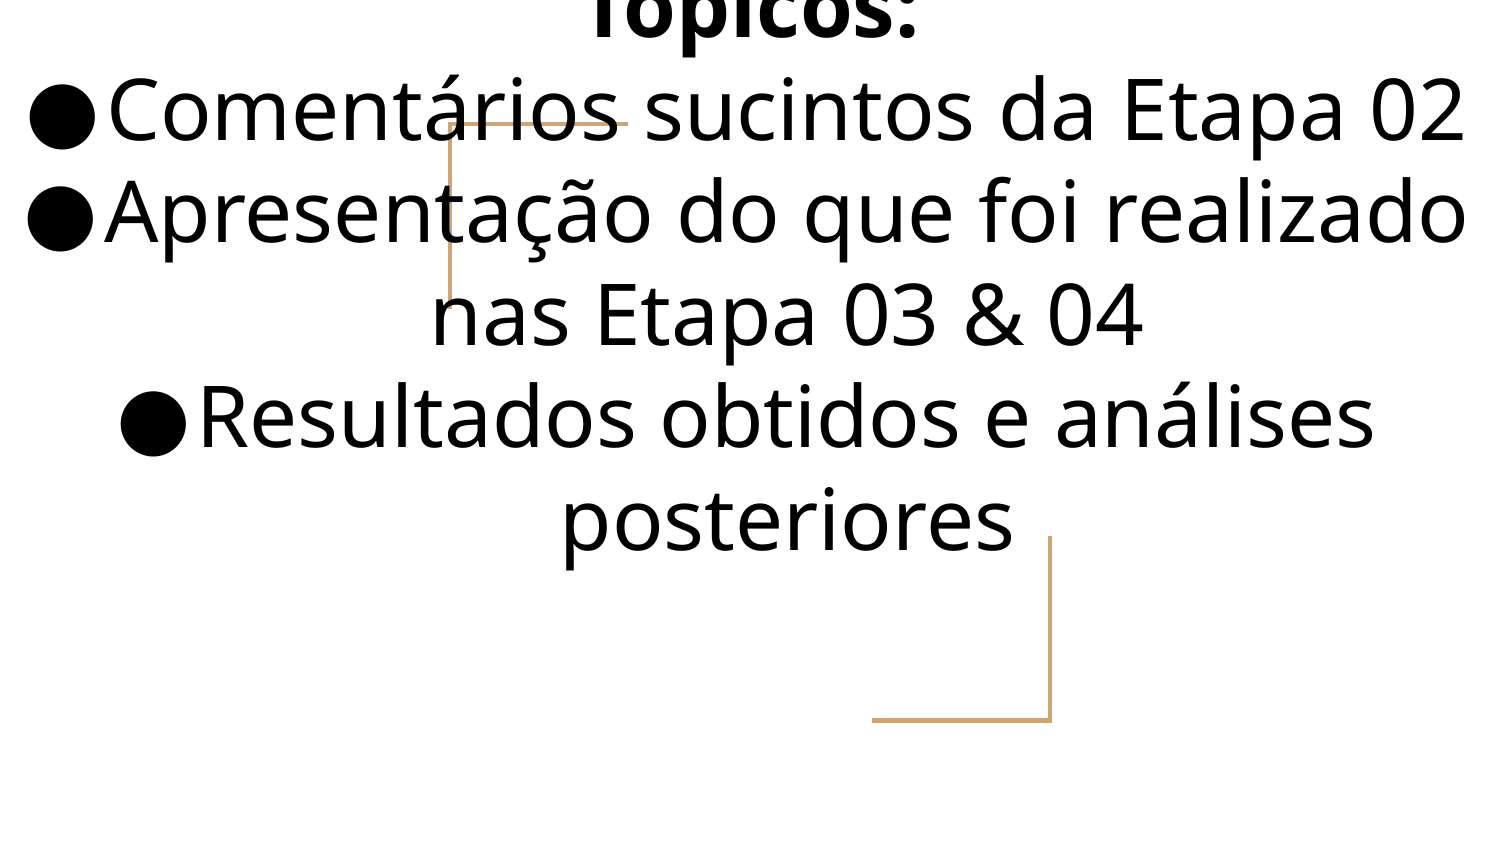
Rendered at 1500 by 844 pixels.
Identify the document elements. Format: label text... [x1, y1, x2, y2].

title Tópicos: Comentários sucintos da Etapa 02 Apresentação do que foi realizado nas Etapa 03 & 04 Resultados obtidos e análises posteriores [0, 0, 1500, 583]
